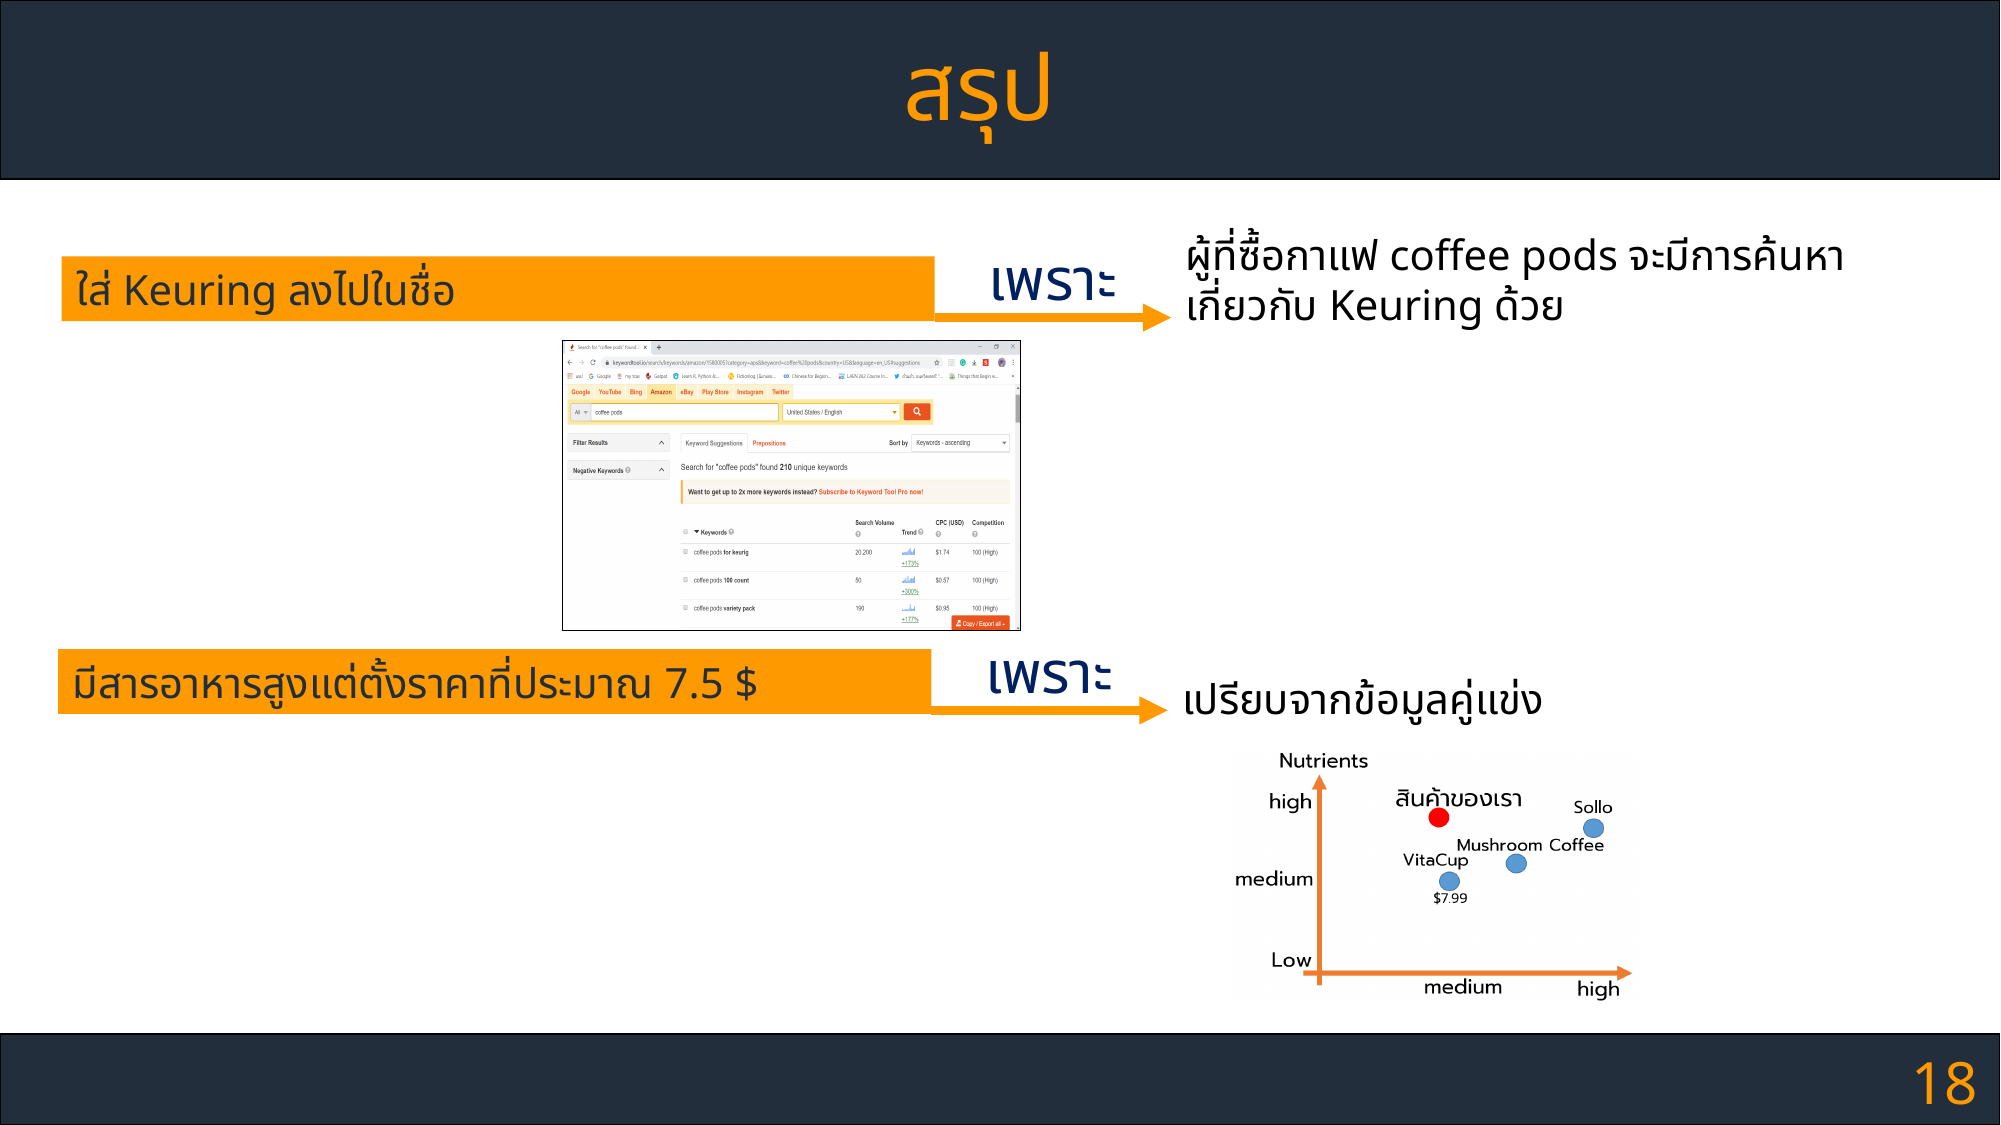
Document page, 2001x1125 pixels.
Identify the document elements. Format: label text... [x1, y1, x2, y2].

text_box [0, 1033, 2000, 1125]
text_box สรุป [205, 33, 1755, 220]
picture [562, 340, 1021, 627]
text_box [61, 220, 1899, 338]
picture [1230, 747, 1643, 1005]
text_box [0, 0, 2000, 180]
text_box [58, 627, 1896, 732]
text_box 18 [1896, 1039, 1993, 1124]
